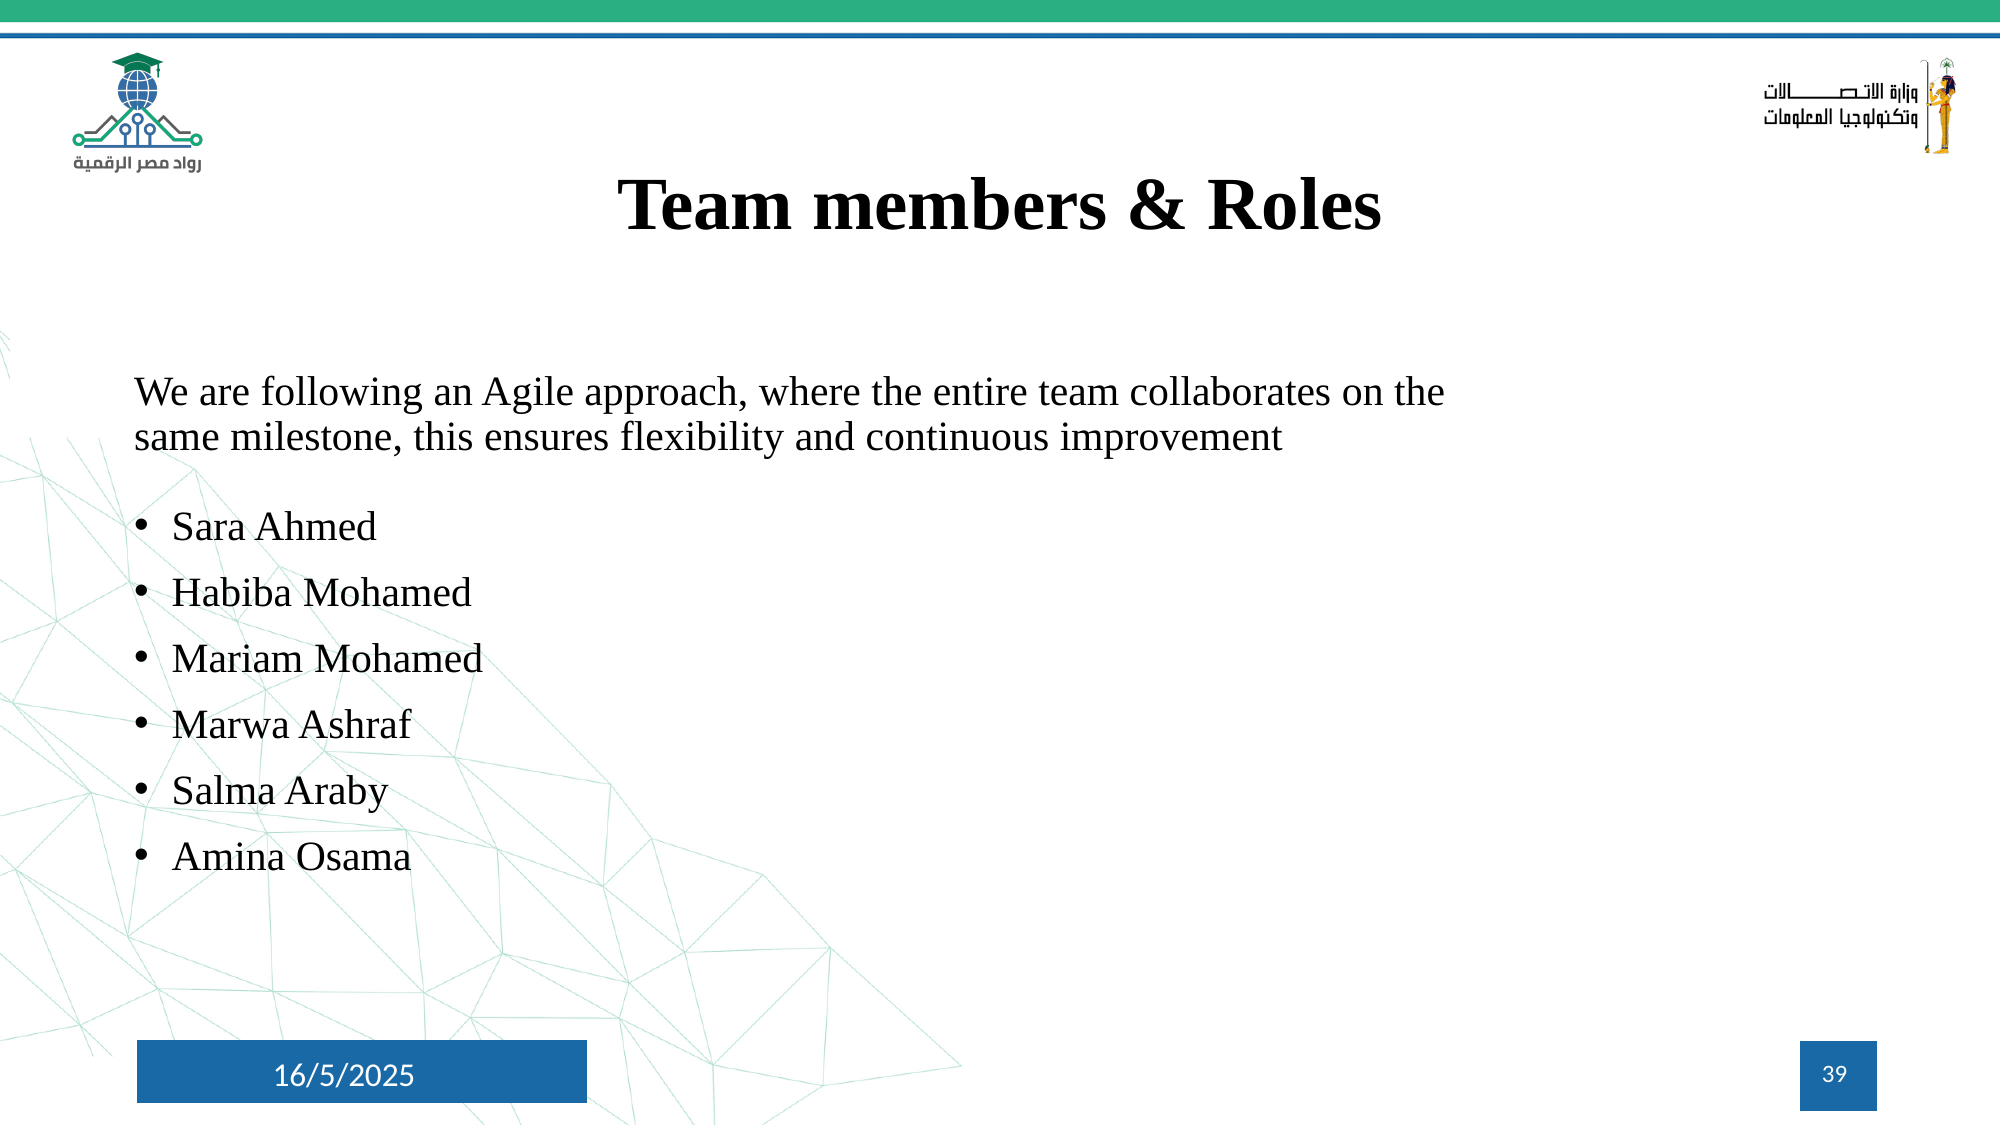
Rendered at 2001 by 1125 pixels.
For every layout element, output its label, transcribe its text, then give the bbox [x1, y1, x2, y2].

picture [0, 0, 2000, 1125]
slide_number ‹#› [1412, 1042, 1863, 1103]
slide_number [119, 1042, 570, 1103]
text_box We are following an Agile approach, where the entire team collaborates on the same milestone, this ensures flexibility and continuous improvement Sara Ahmed Habiba Mohamed Mariam Mohamed Marwa Ashraf Salma Araby Amina Osama [119, 296, 1476, 953]
title Team members & Roles [569, 131, 1431, 279]
